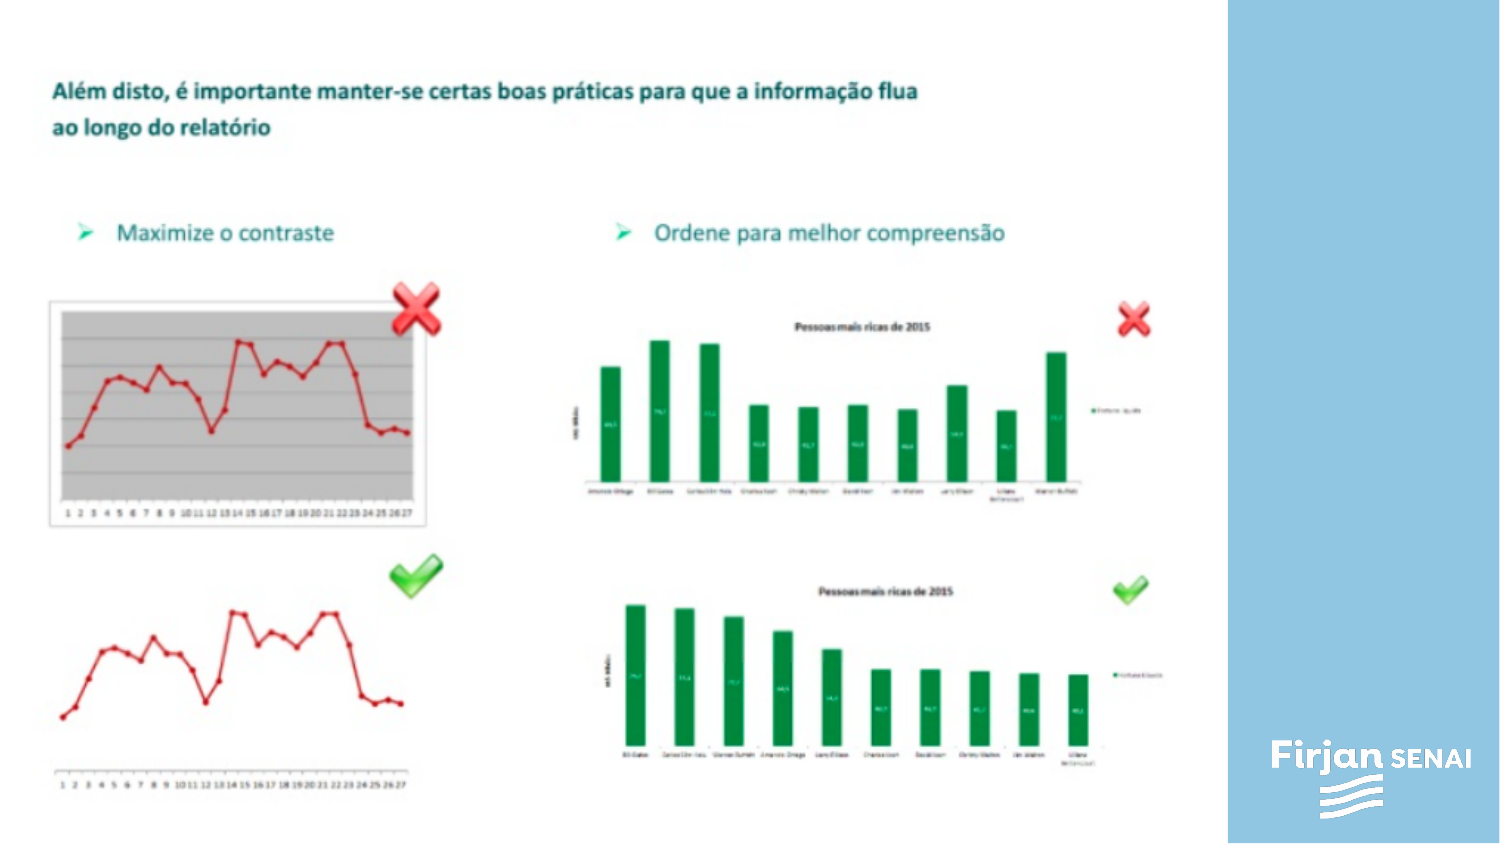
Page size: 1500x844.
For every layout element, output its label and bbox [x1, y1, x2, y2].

picture [1265, 736, 1474, 820]
picture [26, 69, 1220, 809]
text_box [1226, 0, 1500, 844]
